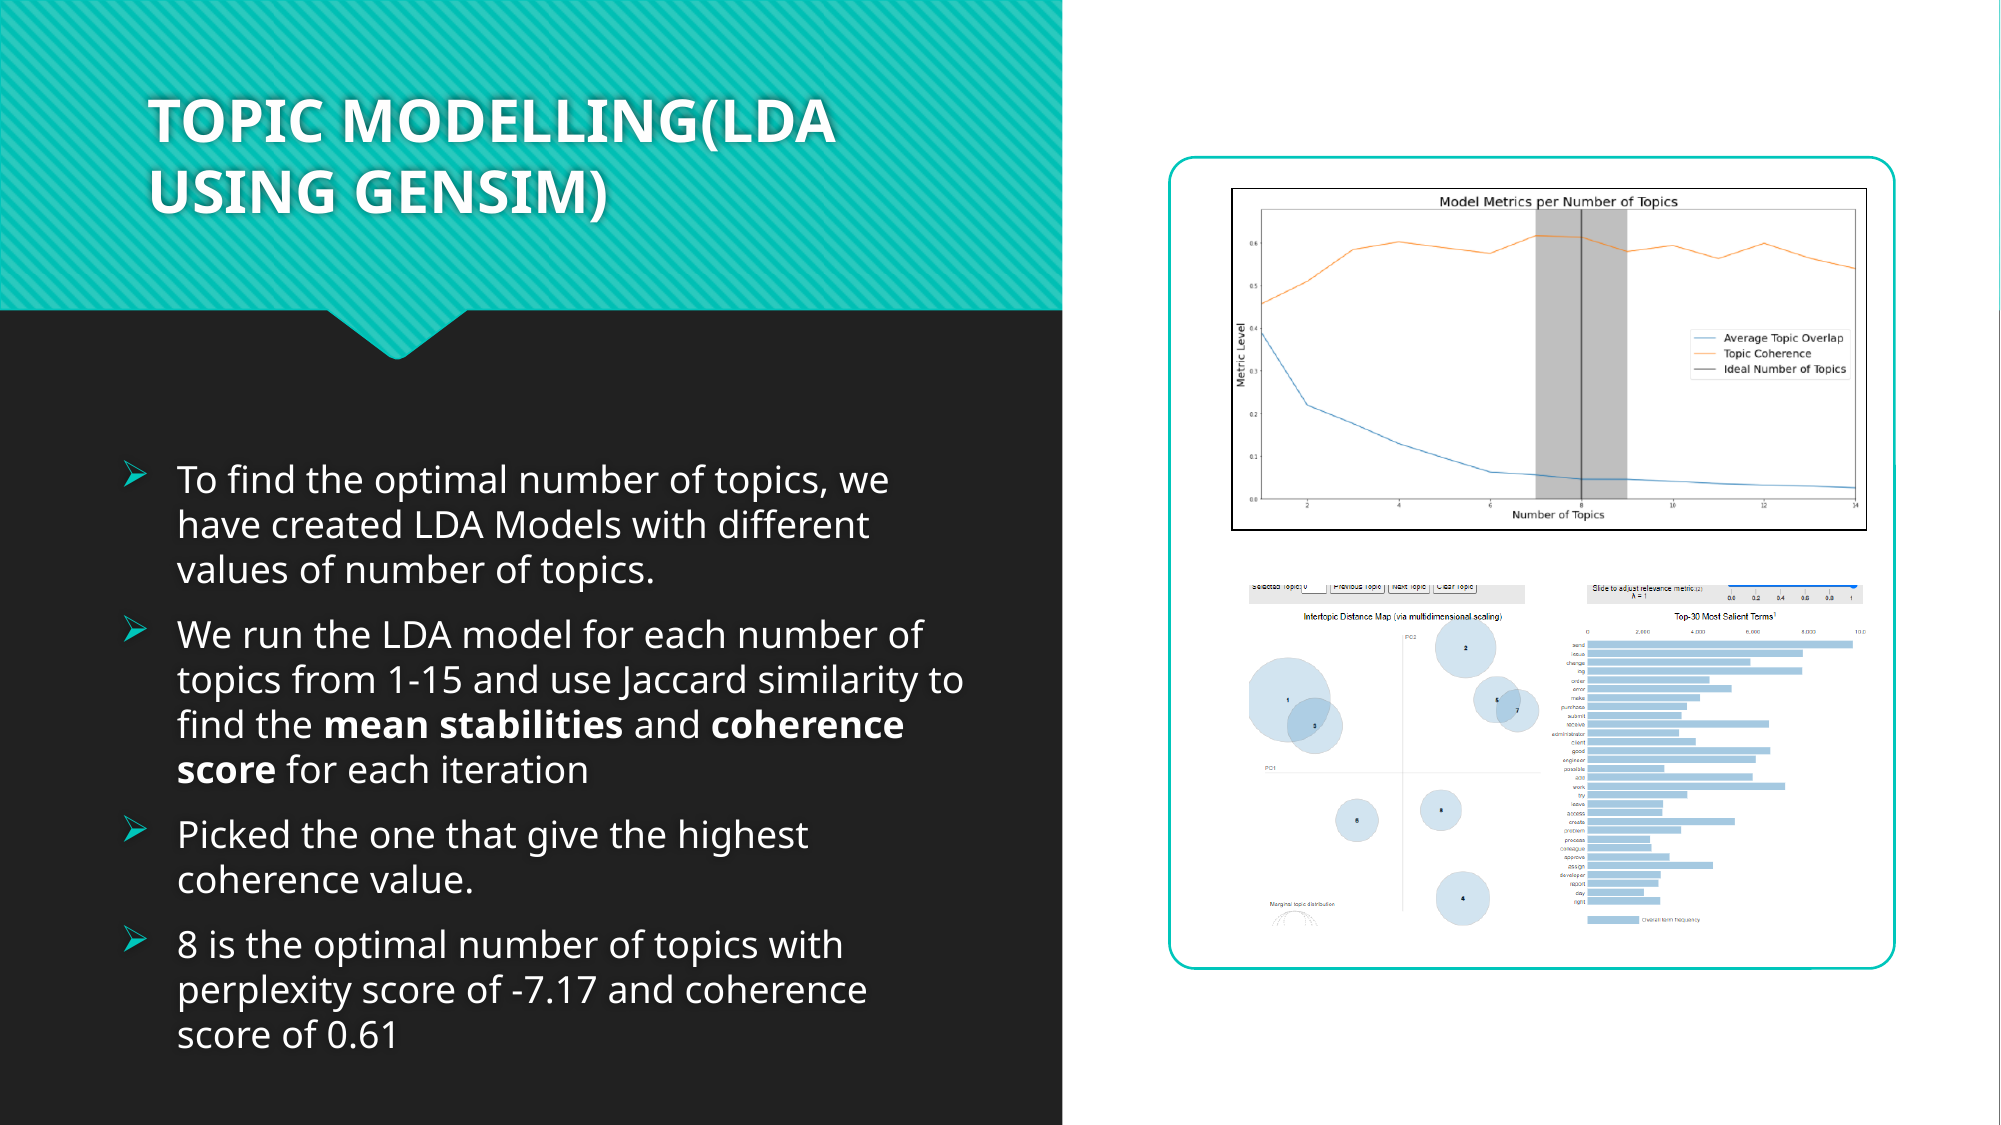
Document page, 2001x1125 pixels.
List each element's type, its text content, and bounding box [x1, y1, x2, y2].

text_box [1061, 0, 2000, 1125]
list To find the optimal number of topics, we have created LDA Models with different values of number of topics. We run the LDA model for each number of topics from 1-15 and use Jaccard similarity to find the mean stabilities and coherence score for each iteration Picked the one that give the highest coherence value. 8 is the optimal number of topics with perplexity score of -7.17 and coherence score of 0.61 [105, 448, 984, 1091]
title TOPIC MODELLING(LDA USING GENSIM) [132, 73, 1013, 233]
picture [1232, 188, 1866, 530]
picture [1245, 585, 1866, 926]
text_box [1168, 155, 1896, 970]
